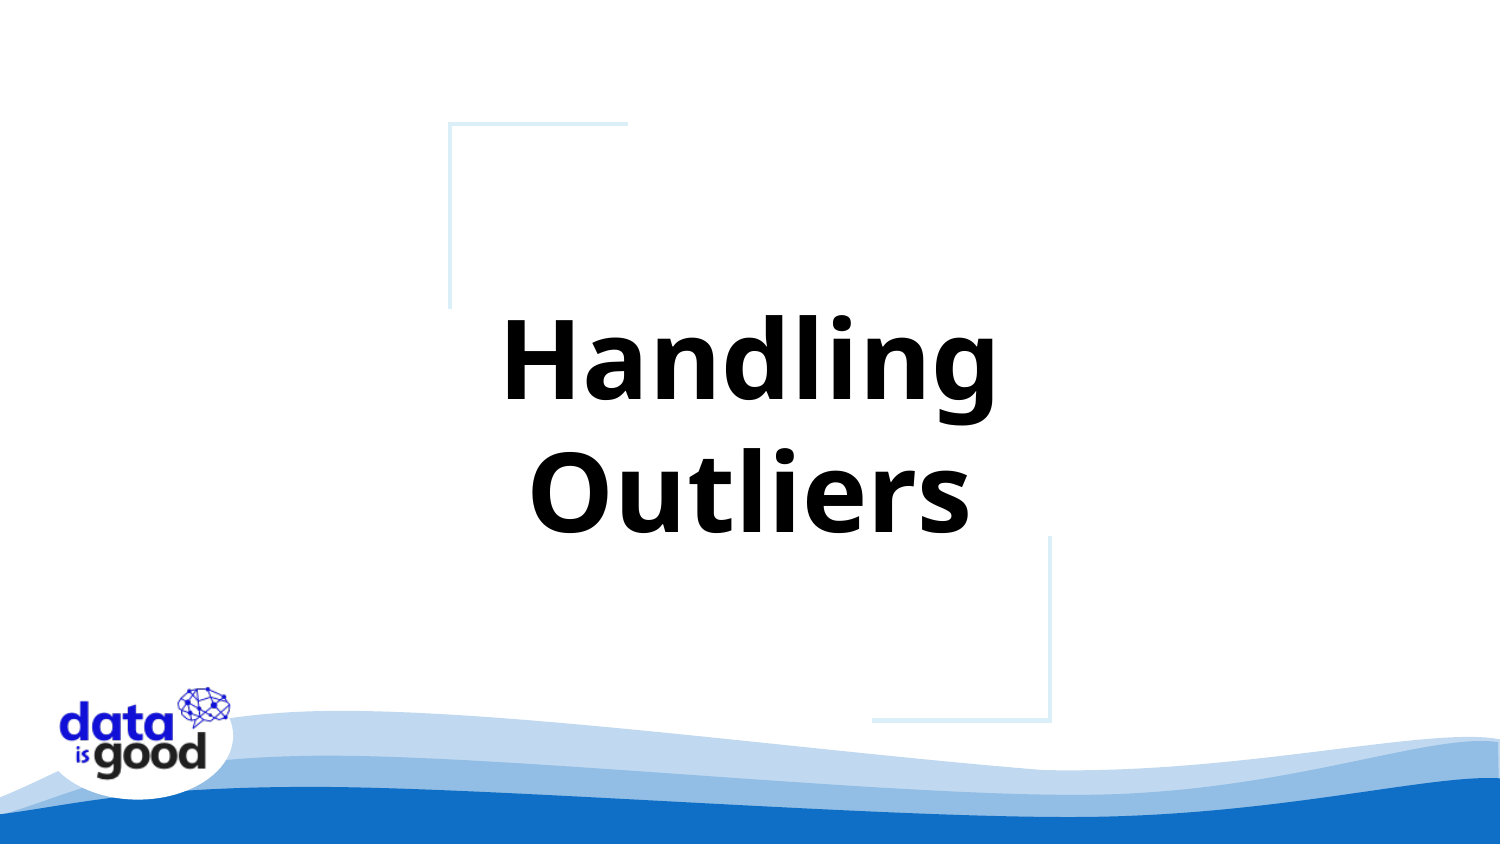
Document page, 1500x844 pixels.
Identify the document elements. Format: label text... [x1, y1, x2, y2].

title Handling Outliers [432, 300, 1068, 543]
picture [58, 685, 231, 804]
